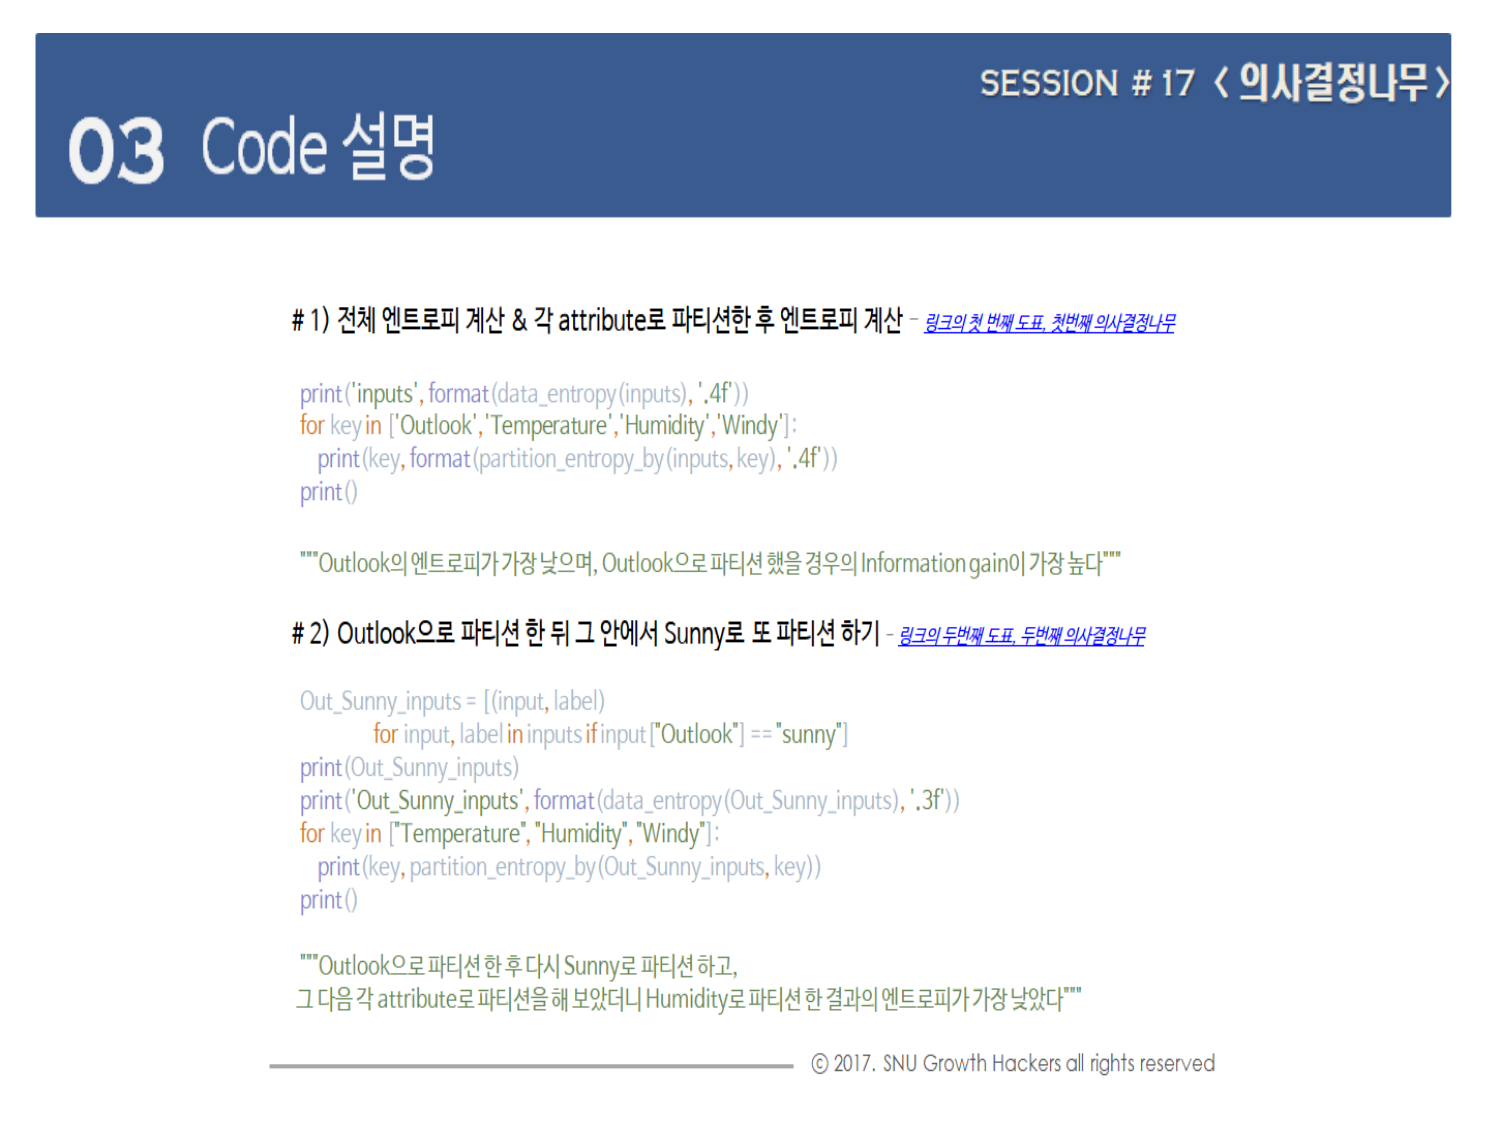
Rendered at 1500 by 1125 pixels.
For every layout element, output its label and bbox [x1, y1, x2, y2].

picture [269, 295, 1231, 1092]
picture [24, 33, 1476, 263]
